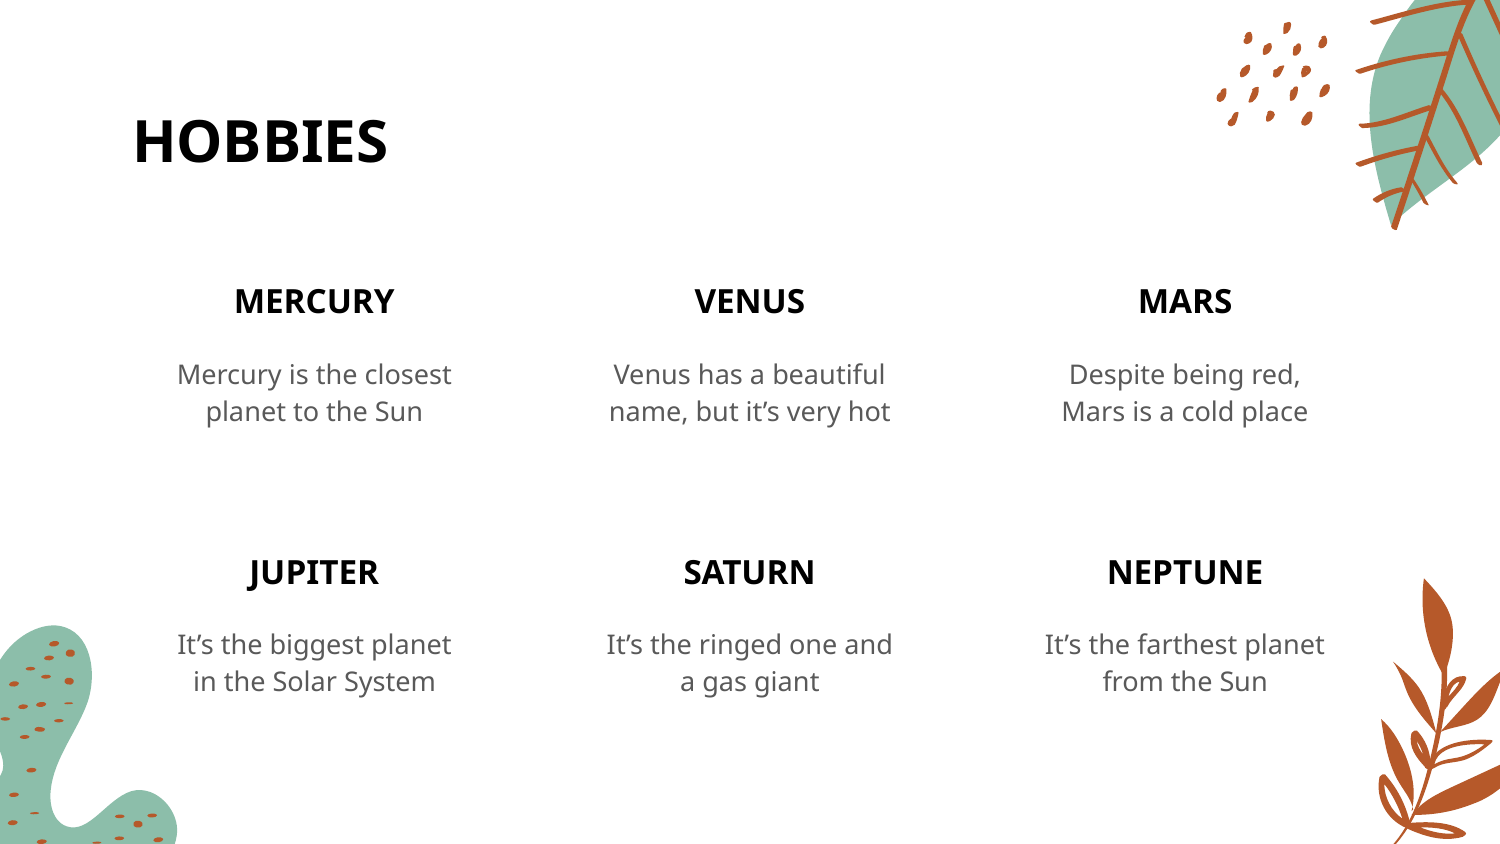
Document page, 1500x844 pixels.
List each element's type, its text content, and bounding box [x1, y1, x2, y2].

title HOBBIES [117, 89, 1500, 184]
subtitle It’s the farthest planet from the Sun [1019, 607, 1351, 729]
title JUPITER [116, 535, 513, 630]
title SATURN [551, 535, 948, 630]
title NEPTUNE [987, 535, 1383, 630]
title MERCURY [116, 265, 513, 360]
subtitle Mercury is the closest planet to the Sun [149, 337, 480, 459]
subtitle Venus has a beautiful name, but it’s very hot [584, 337, 916, 459]
subtitle Despite being red, Mars is a cold place [1019, 337, 1351, 459]
title MARS [987, 265, 1383, 360]
title VENUS [551, 265, 948, 360]
subtitle It’s the ringed one and a gas giant [584, 607, 916, 729]
subtitle It’s the biggest planet in the Solar System [149, 607, 480, 729]
